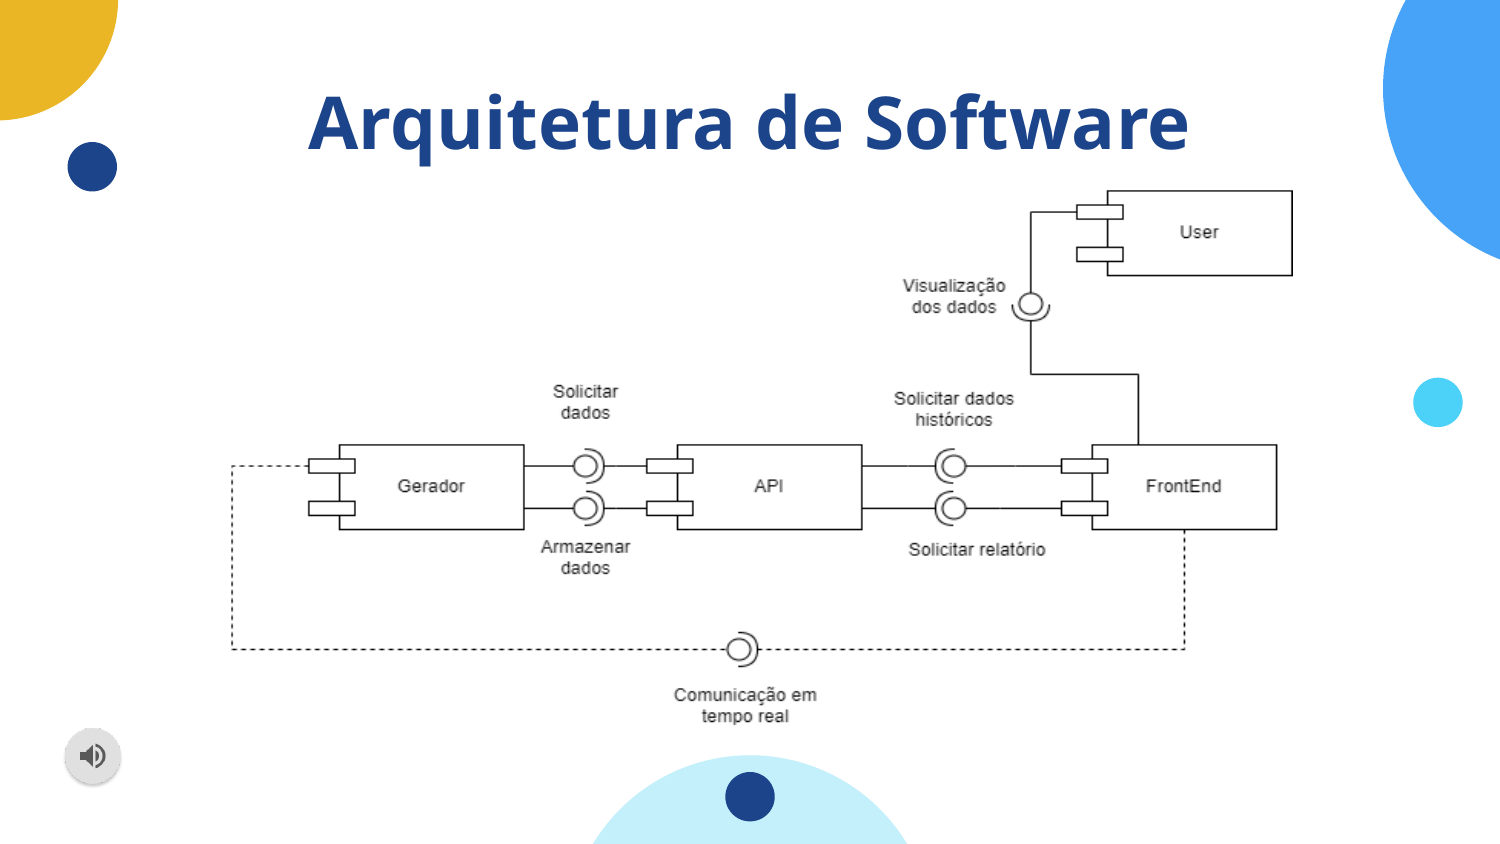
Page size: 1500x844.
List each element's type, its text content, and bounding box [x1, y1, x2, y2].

picture [207, 189, 1293, 729]
title Arquitetura de Software [118, 72, 1382, 167]
picture [59, 722, 126, 789]
